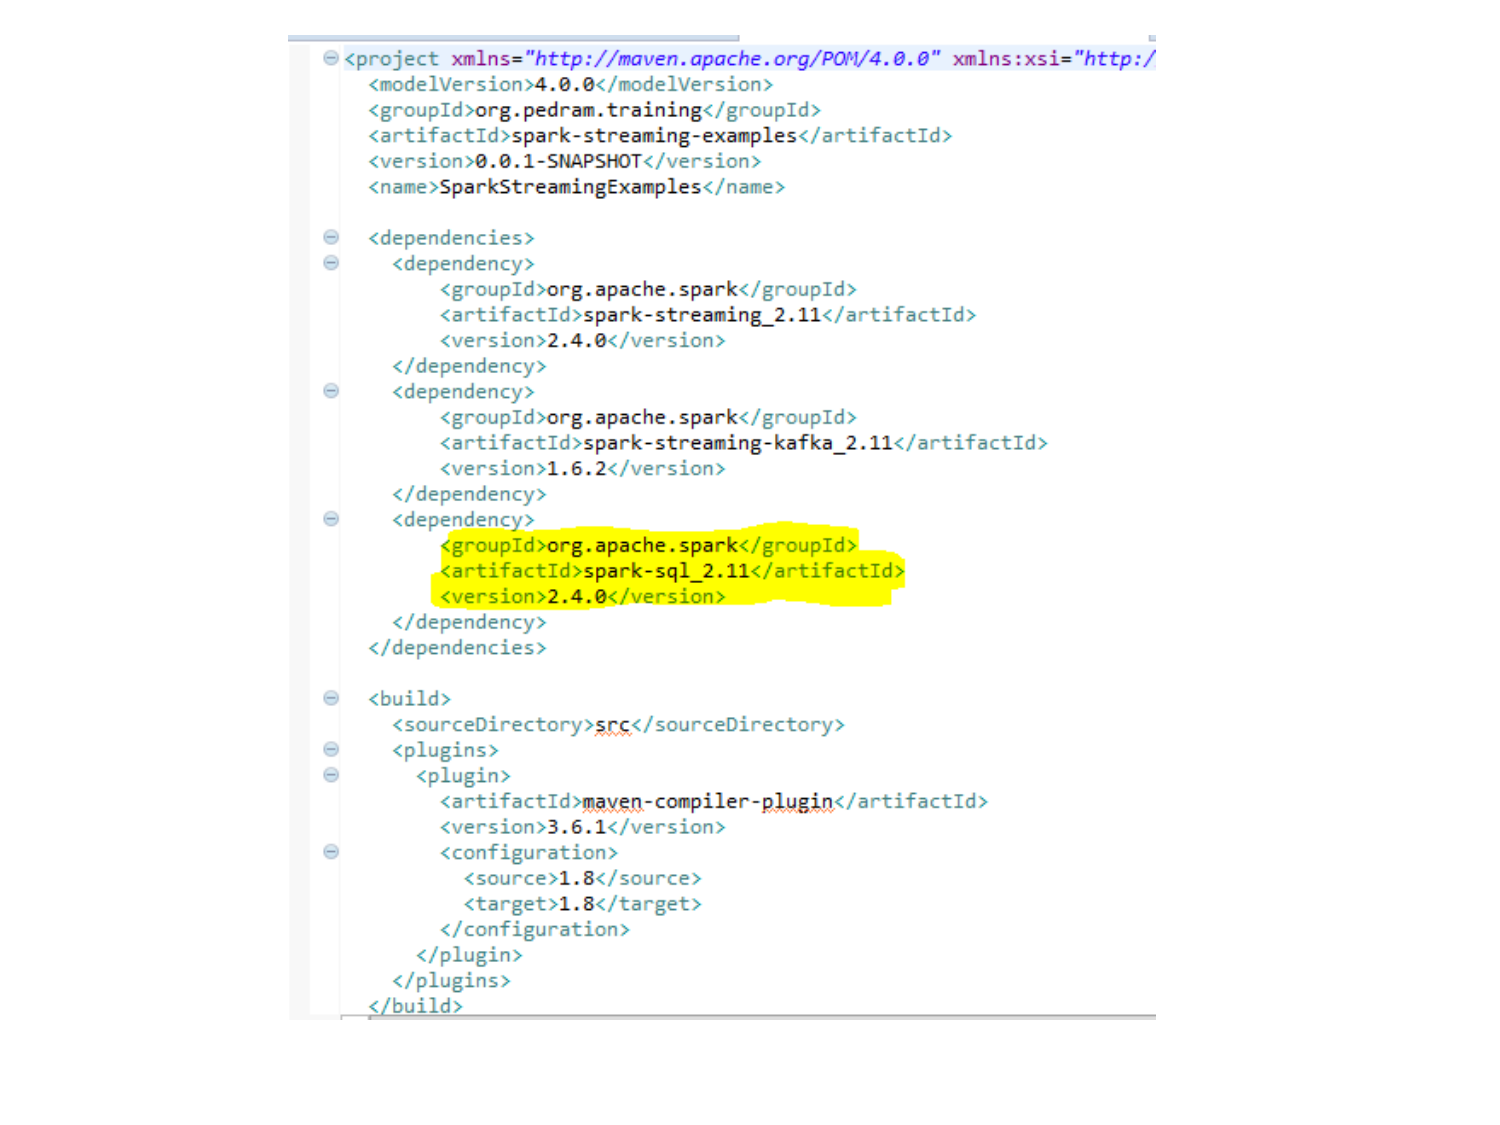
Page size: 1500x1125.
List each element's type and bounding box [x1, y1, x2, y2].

picture [287, 35, 1156, 1020]
